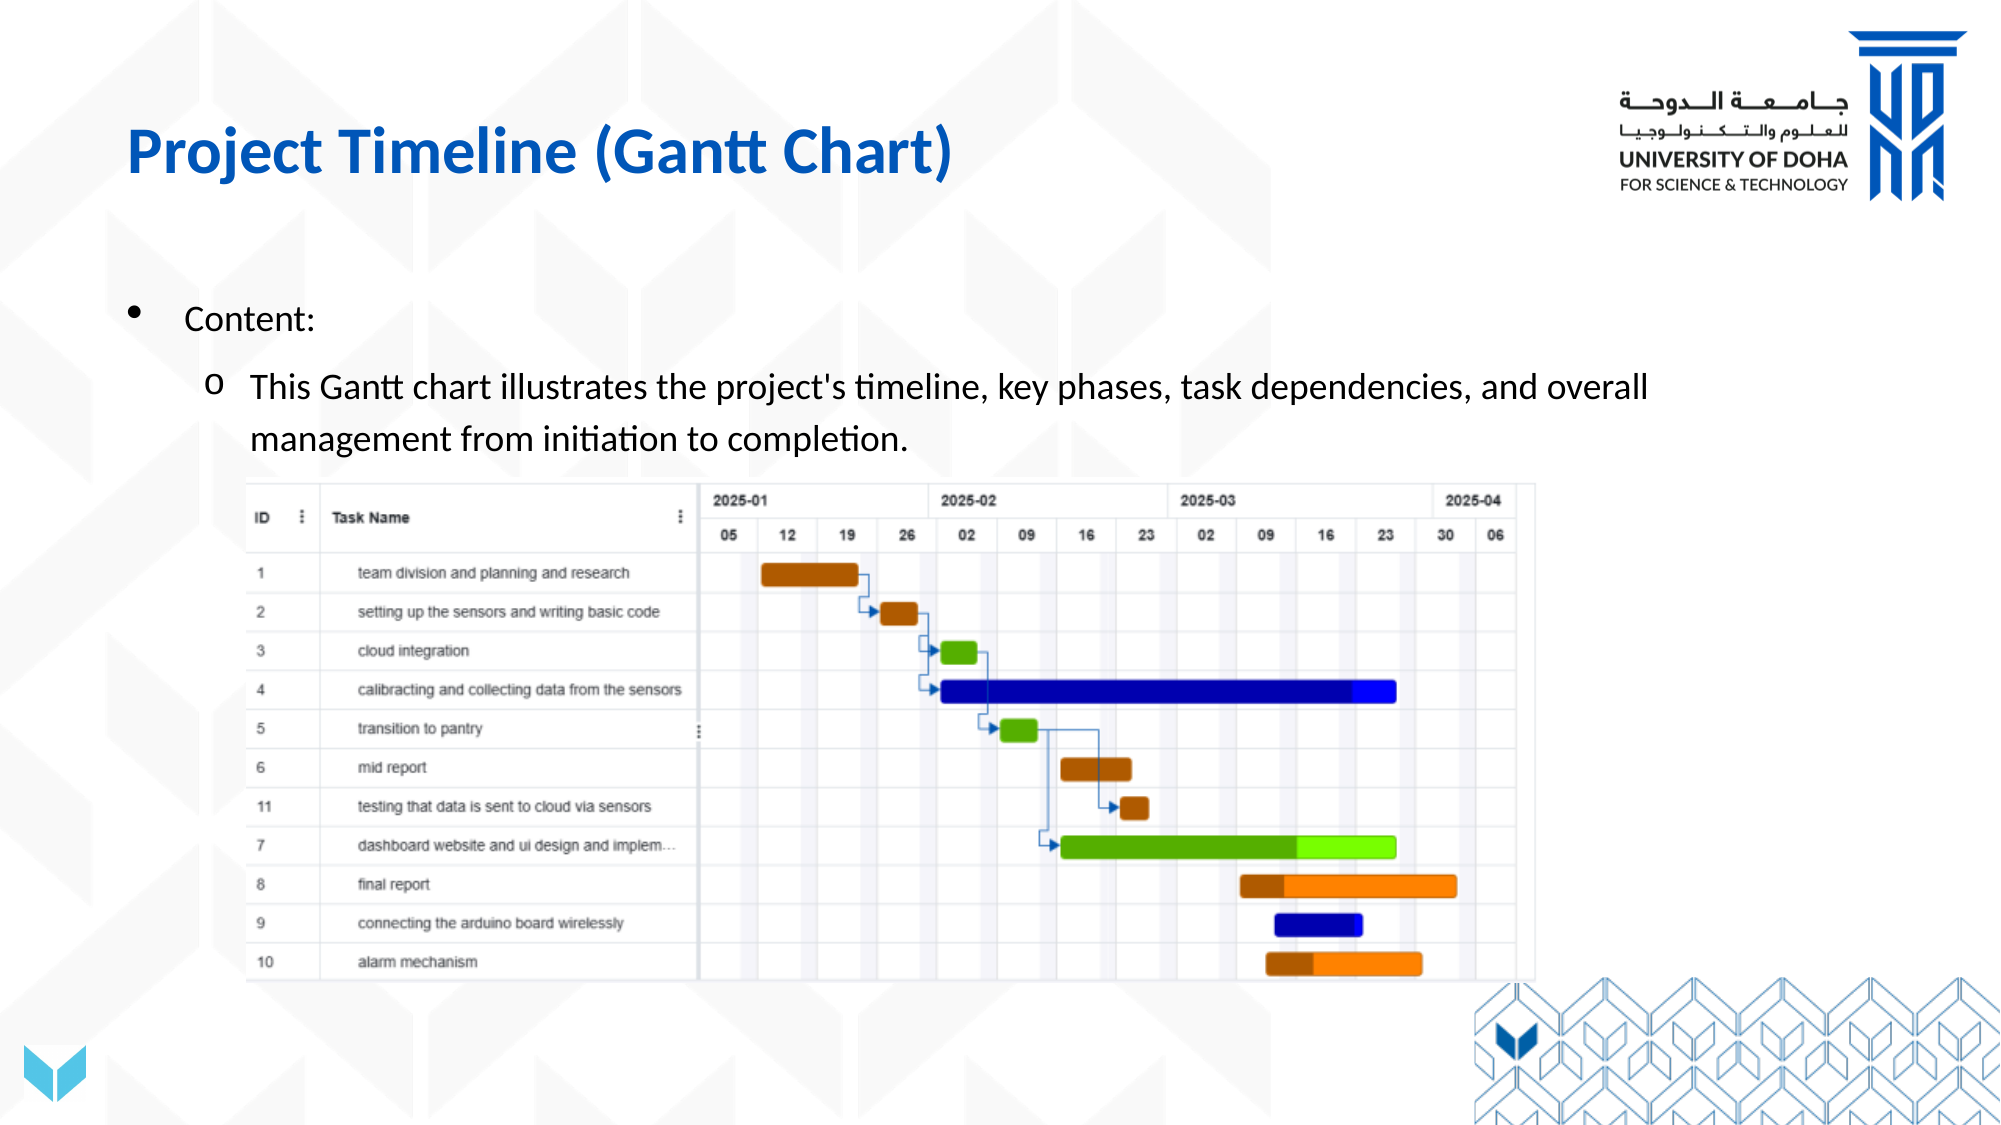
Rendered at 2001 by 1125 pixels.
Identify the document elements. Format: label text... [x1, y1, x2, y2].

picture [246, 477, 1544, 983]
title Project Timeline (Gantt Chart) [112, 78, 1723, 226]
picture [1588, 0, 2000, 235]
list Content: This Gantt chart illustrates the project's timeline, key phases, task dependencies, and overall management from initiation to completion. [113, 279, 1723, 959]
picture [24, 1045, 86, 1102]
